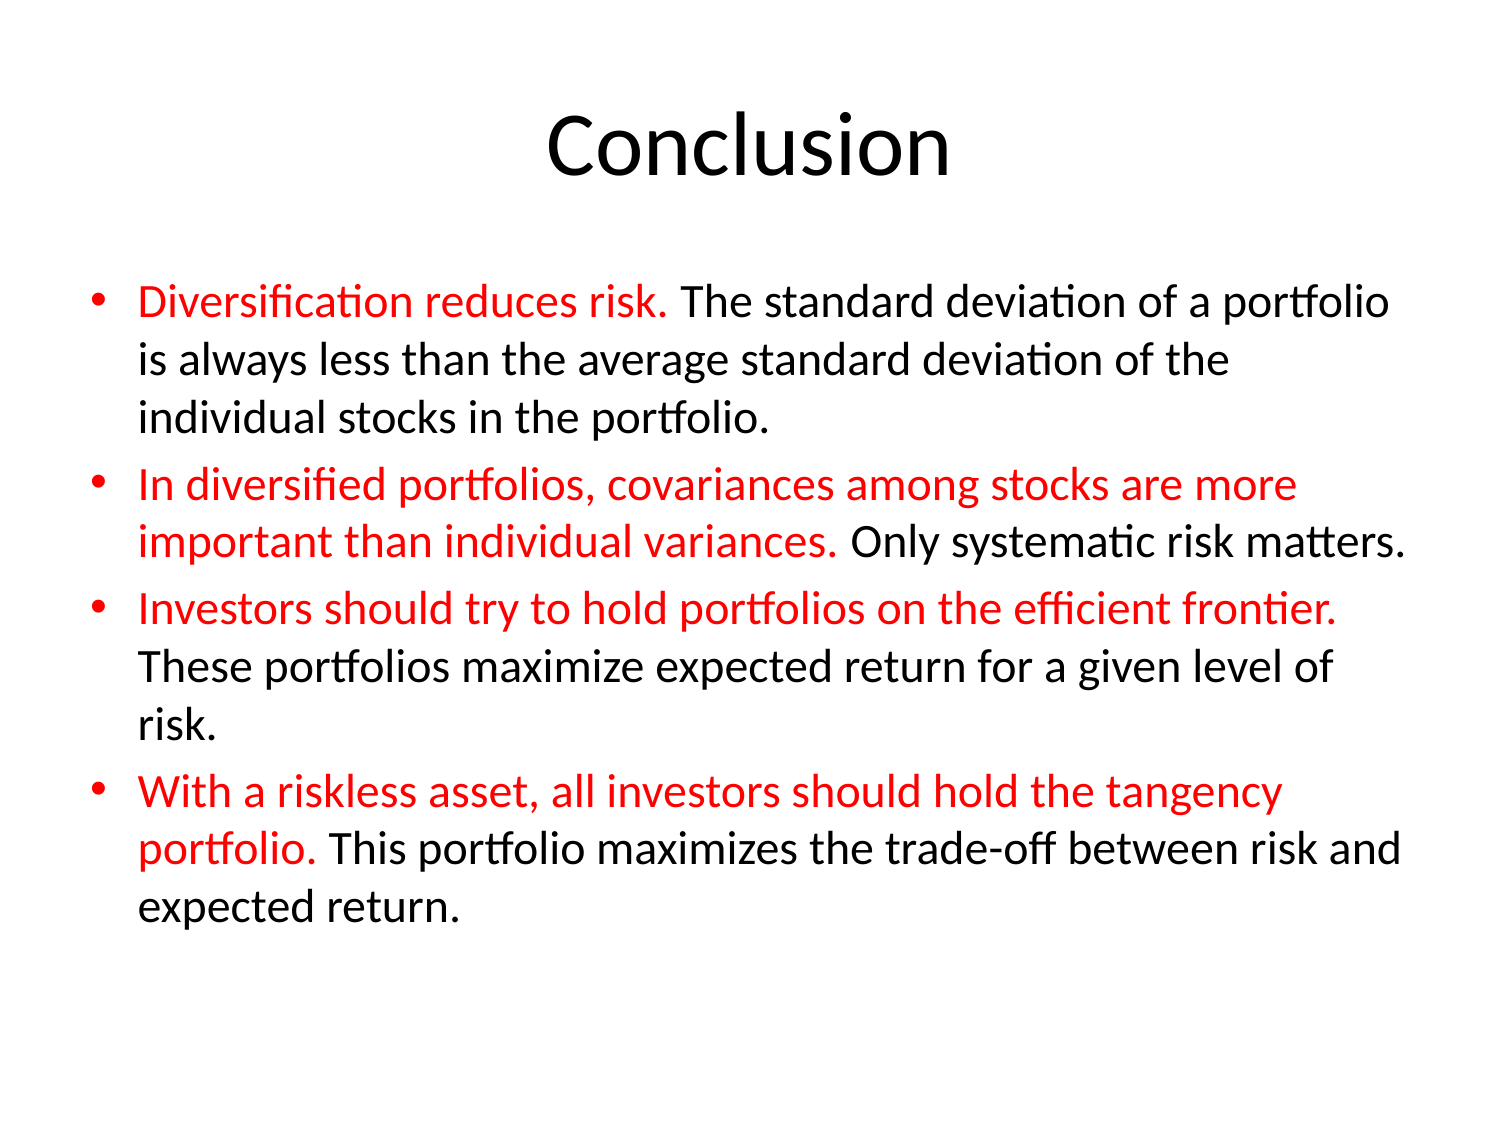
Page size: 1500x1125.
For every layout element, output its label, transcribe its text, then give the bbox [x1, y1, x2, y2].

list Diversification reduces risk. The standard deviation of a portfolio is always less than the average standard deviation of the individual stocks in the portfolio. In diversified portfolios, covariances among stocks are more important than individual variances. Only systematic risk matters. Investors should try to hold portfolios on the efficient frontier. These portfolios maximize expected return for a given level of risk. With a riskless asset, all investors should hold the tangency portfolio. This portfolio maximizes the trade-off between risk and expected return. [75, 262, 1425, 1005]
title Conclusion [75, 45, 1425, 233]
